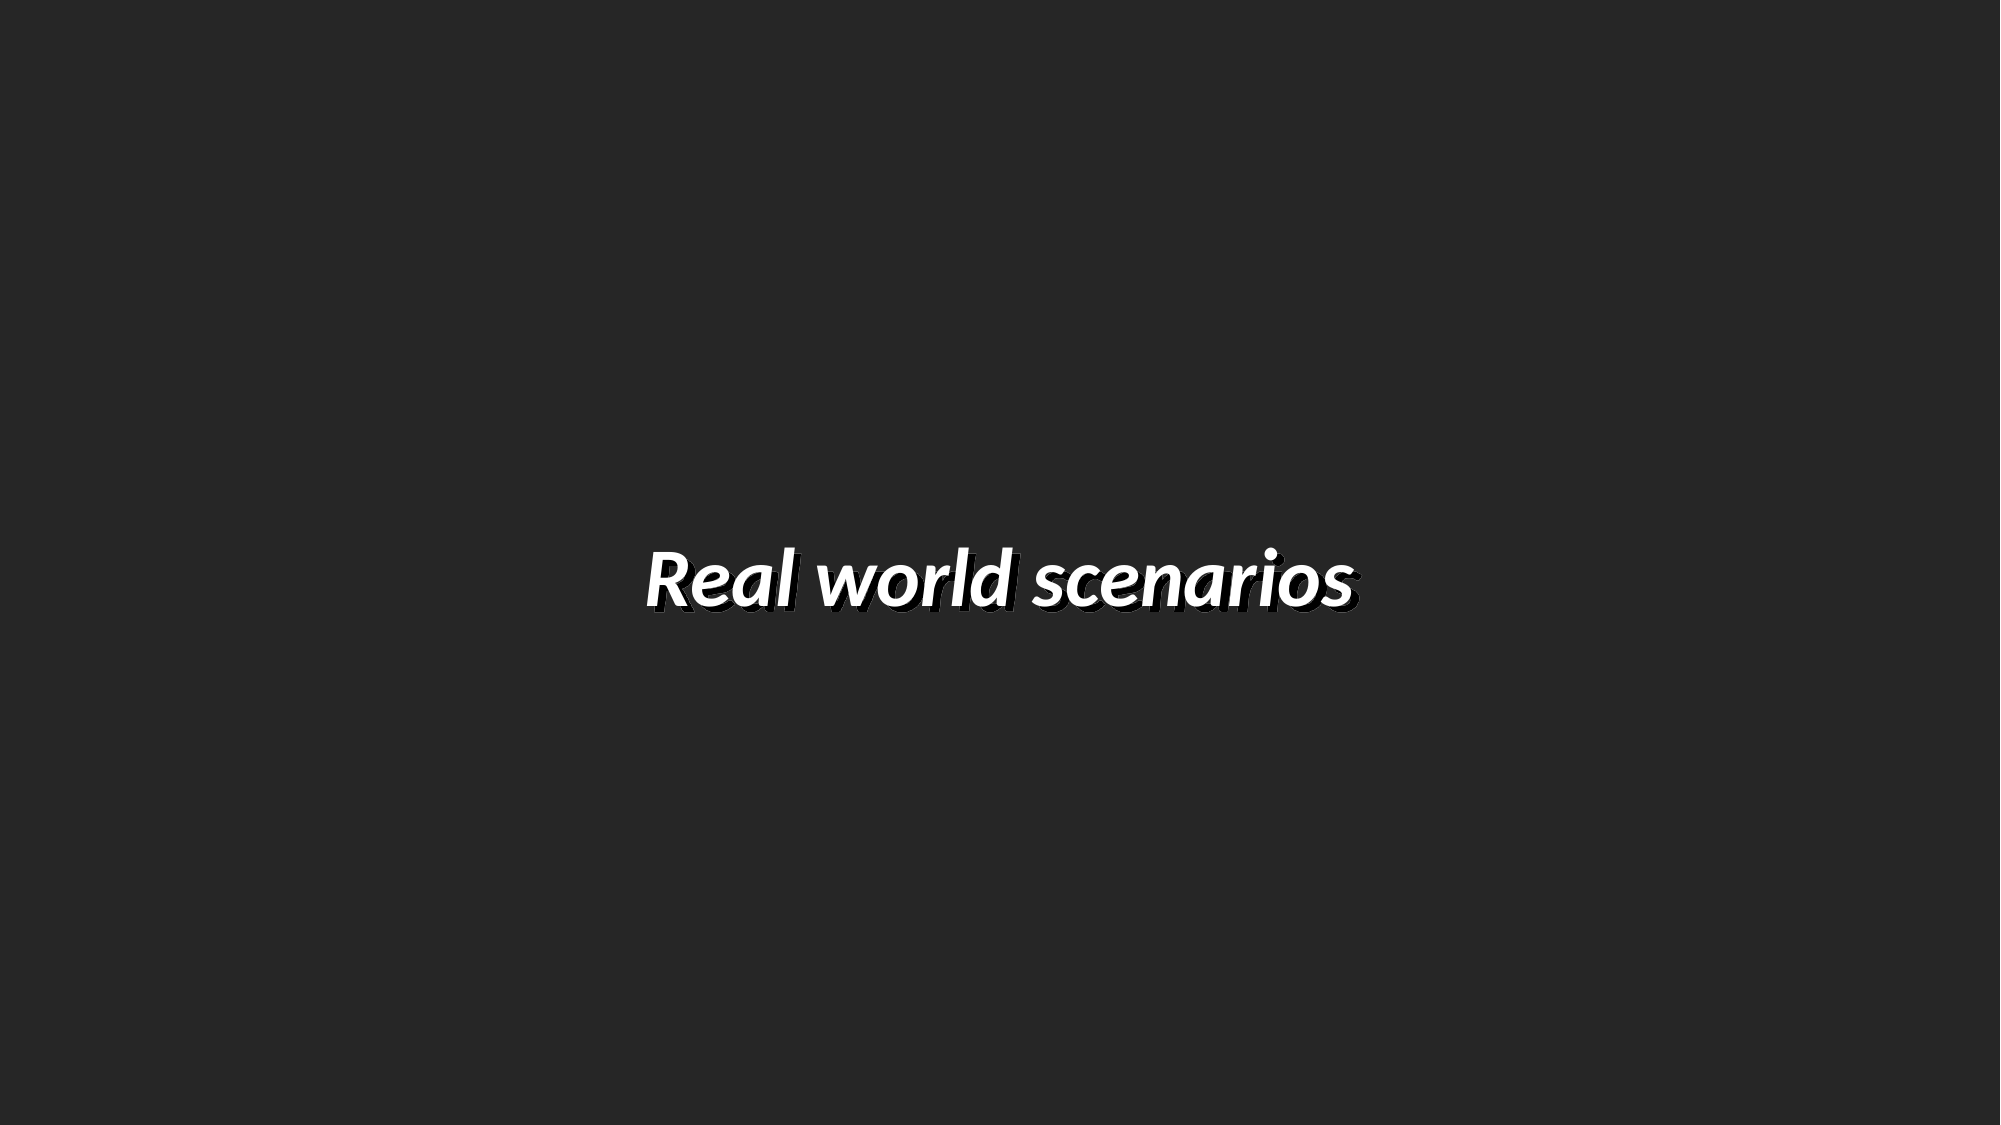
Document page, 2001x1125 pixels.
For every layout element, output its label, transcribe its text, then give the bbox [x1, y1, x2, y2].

text_box Real world scenarios [137, 515, 1863, 631]
